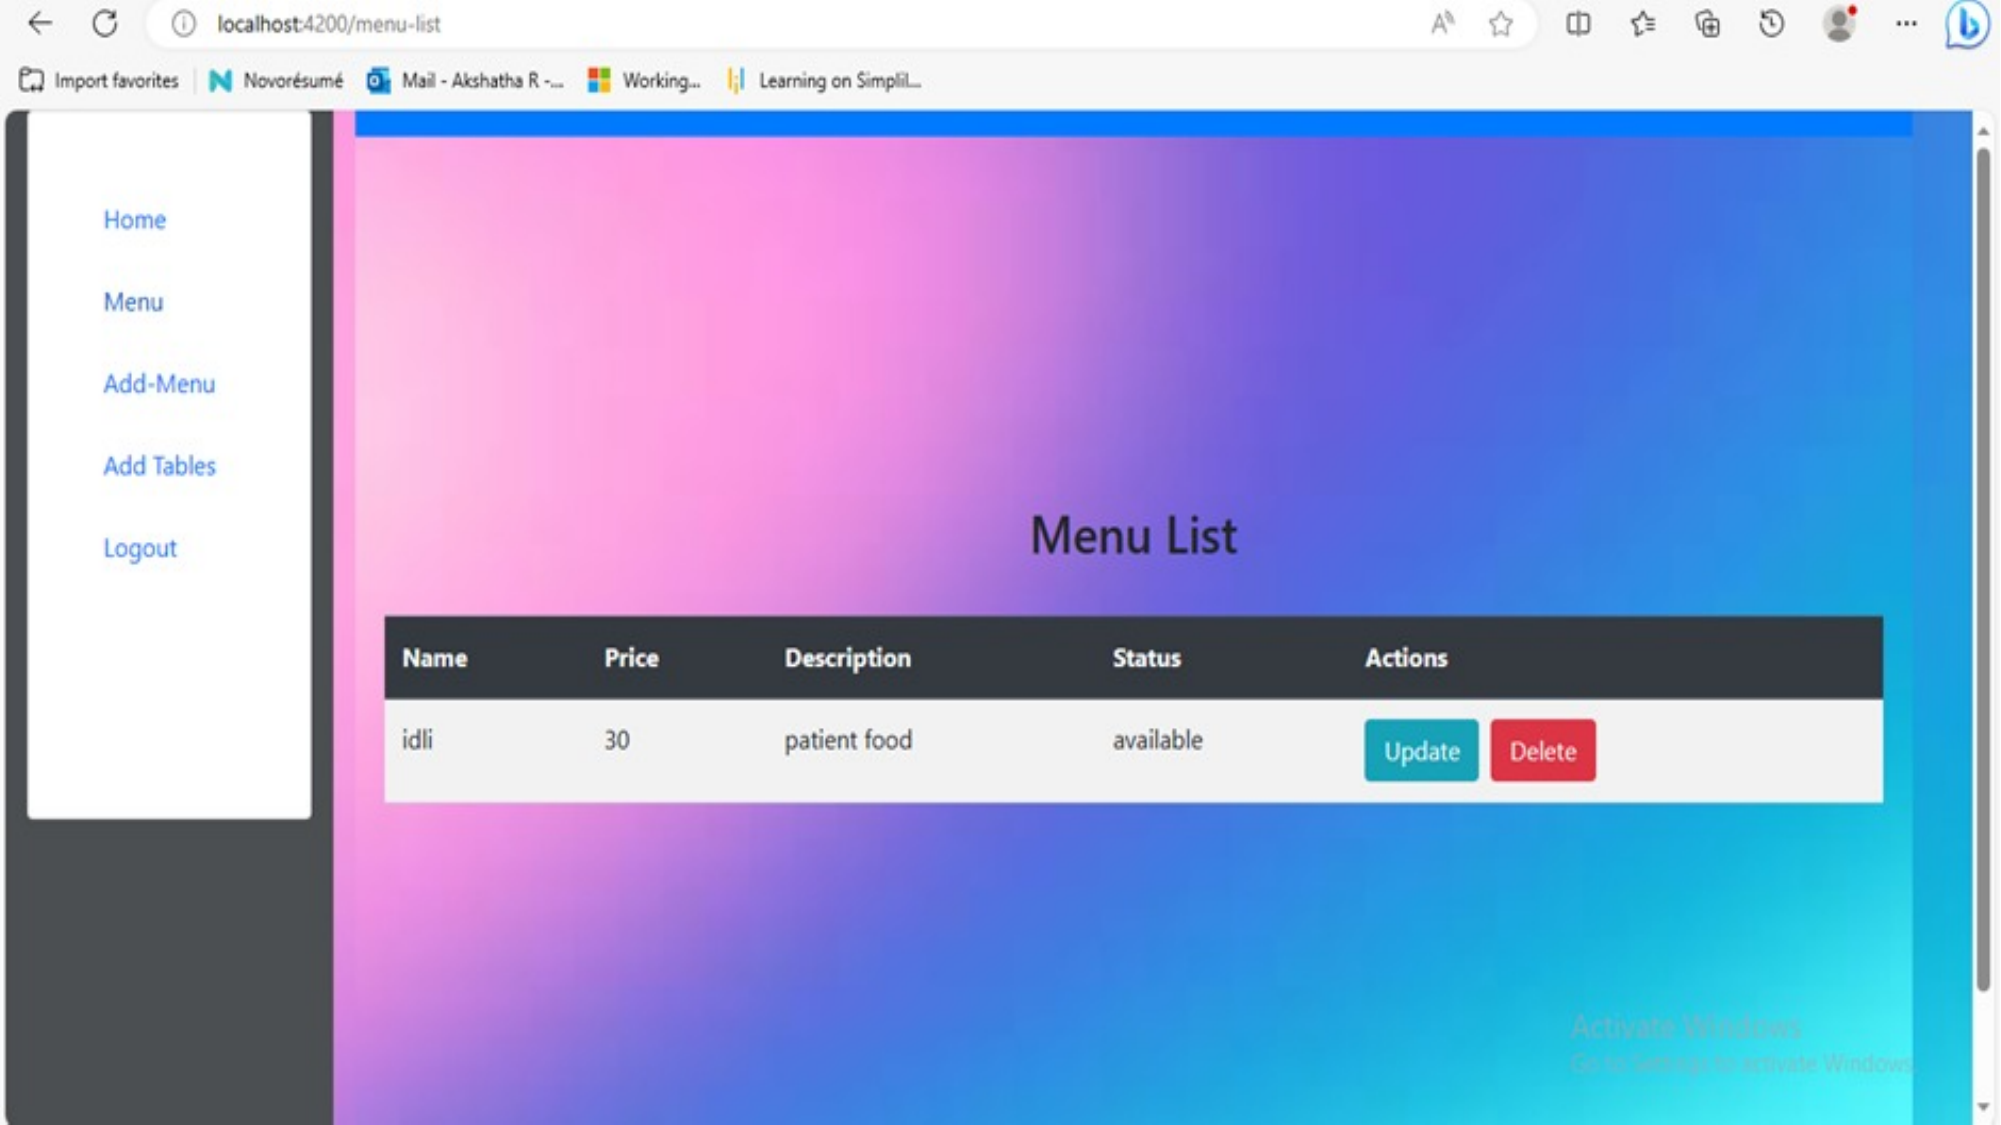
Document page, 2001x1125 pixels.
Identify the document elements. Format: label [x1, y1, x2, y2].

list [0, 0, 2000, 1125]
